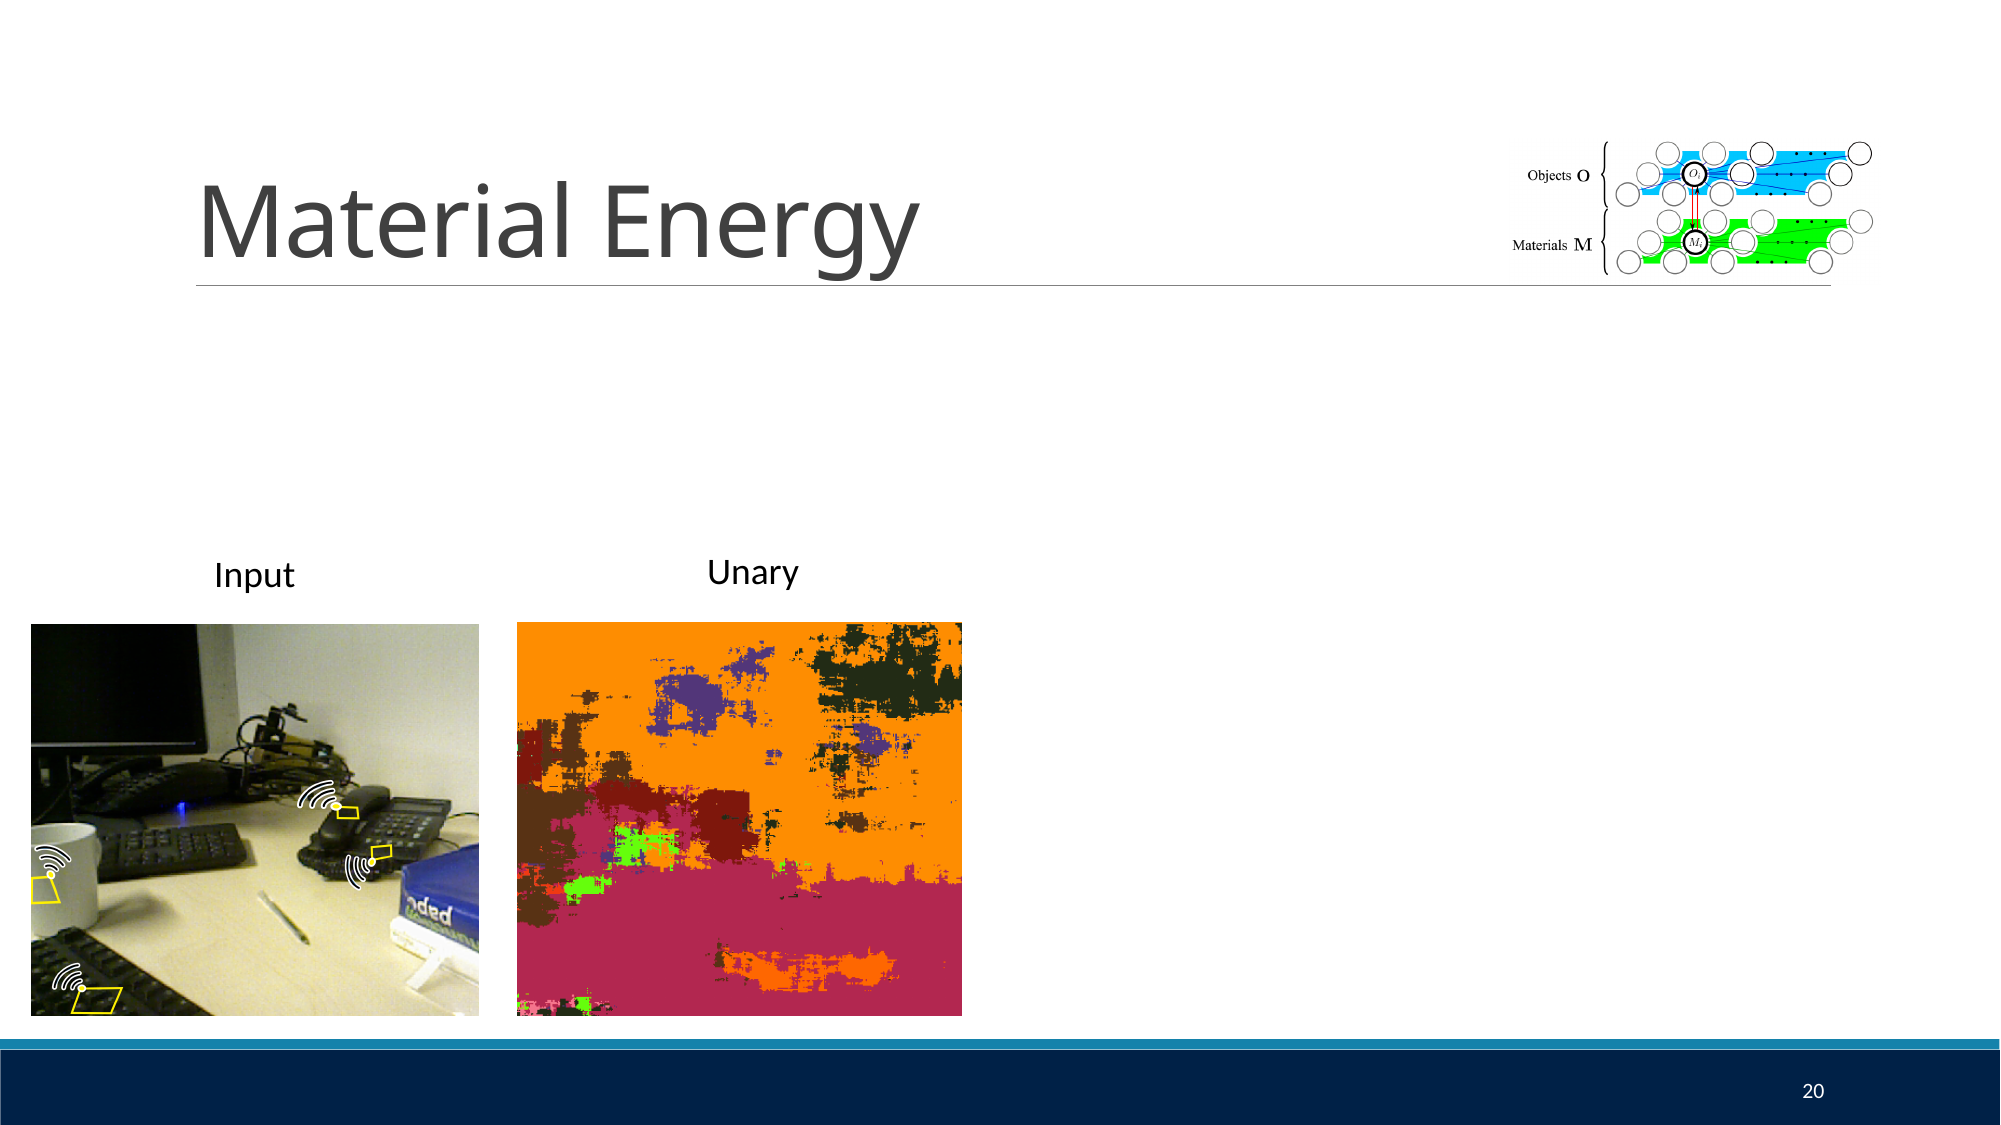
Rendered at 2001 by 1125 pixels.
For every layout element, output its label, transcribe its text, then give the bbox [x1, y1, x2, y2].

picture [516, 622, 962, 1016]
text_box Input [27, 542, 483, 603]
picture [1509, 137, 1882, 286]
picture [30, 624, 479, 1016]
text_box Unary [525, 539, 981, 600]
title Material Energy [180, 47, 1830, 285]
slide_number 20 [1624, 1059, 1840, 1120]
